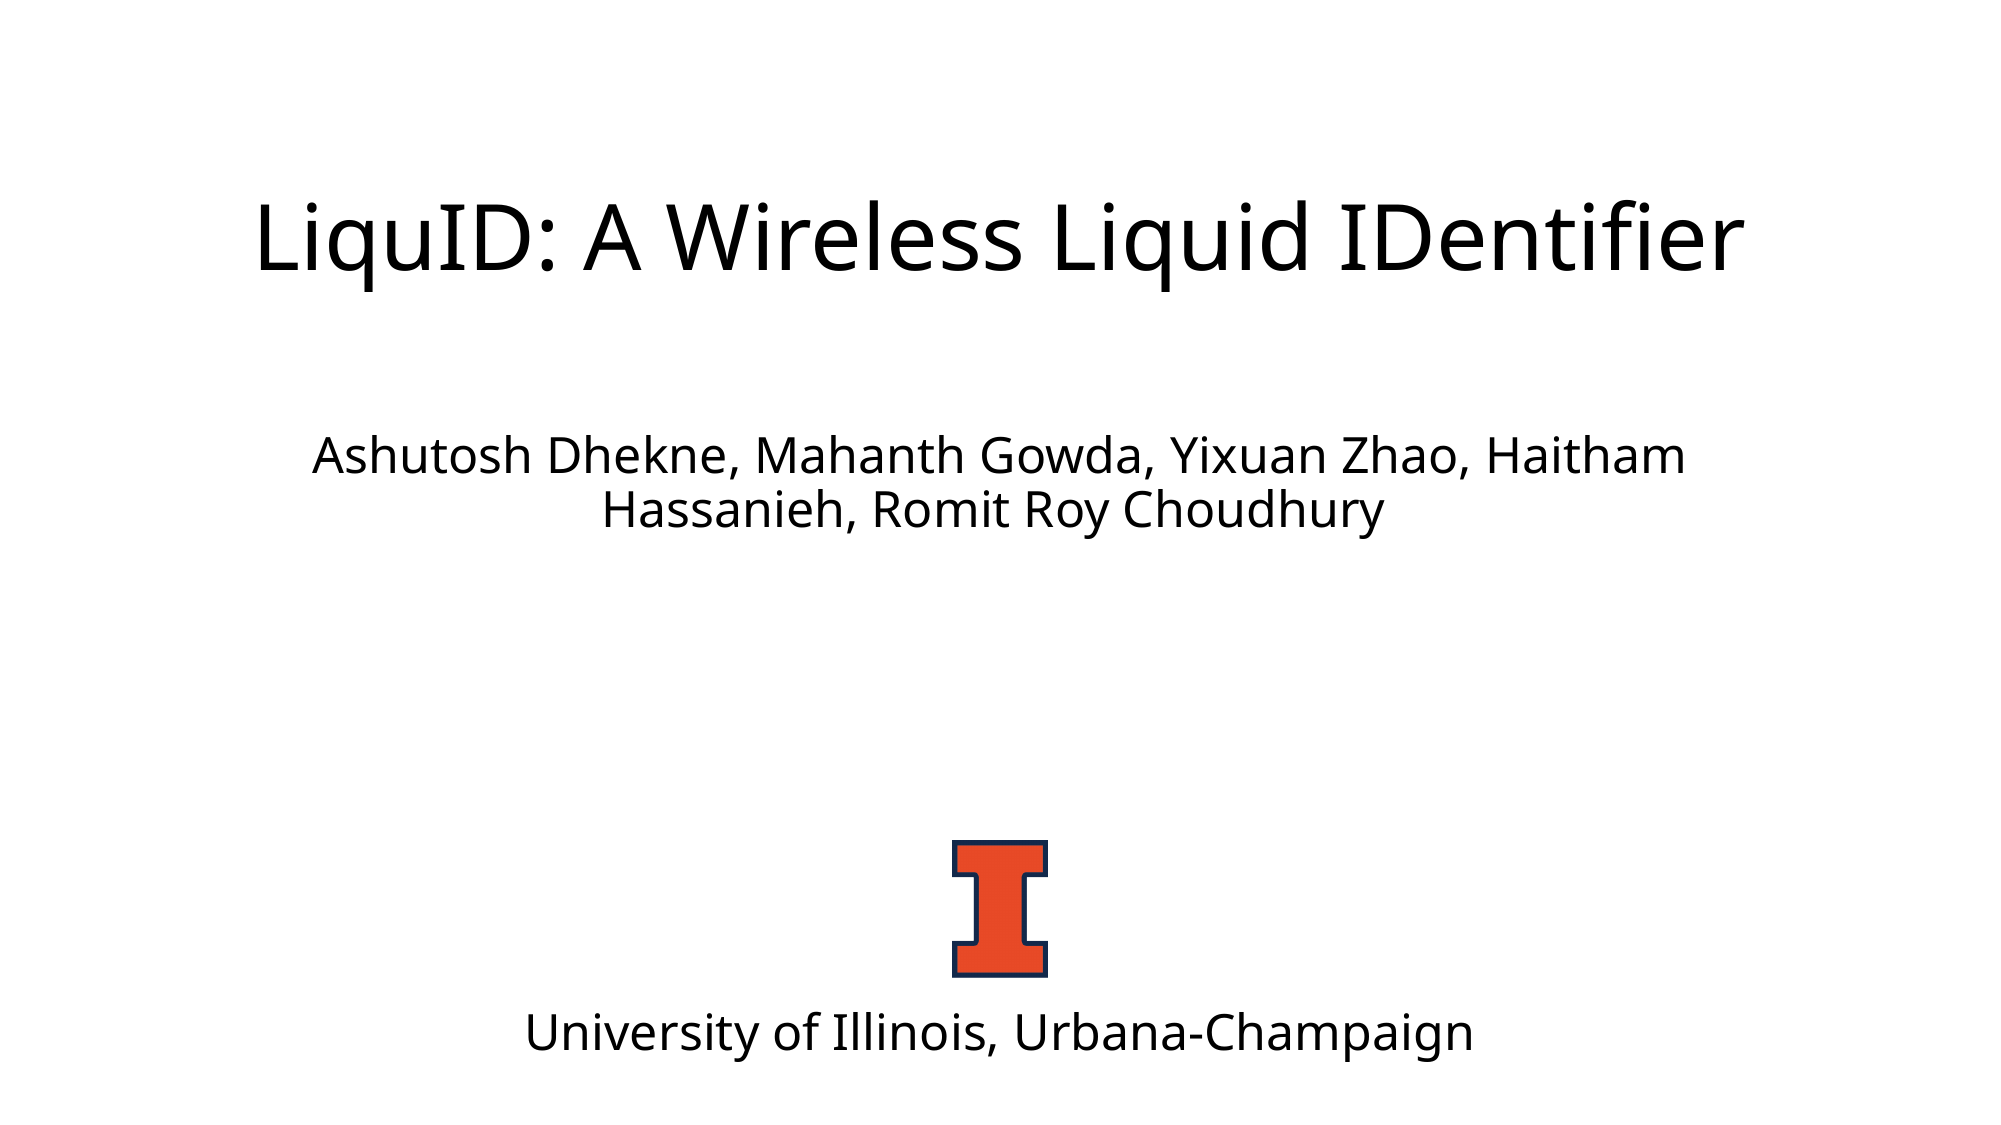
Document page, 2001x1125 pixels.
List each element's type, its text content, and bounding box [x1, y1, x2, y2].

subtitle Ashutosh Dhekne, Mahanth Gowda, Yixuan Zhao, Haitham Hassanieh, Romit Roy Choudhury University of Illinois, Urbana-Champaign [249, 422, 1750, 1100]
title LiquID: A Wireless Liquid IDentifier [128, 184, 1872, 480]
picture [952, 840, 1048, 978]
